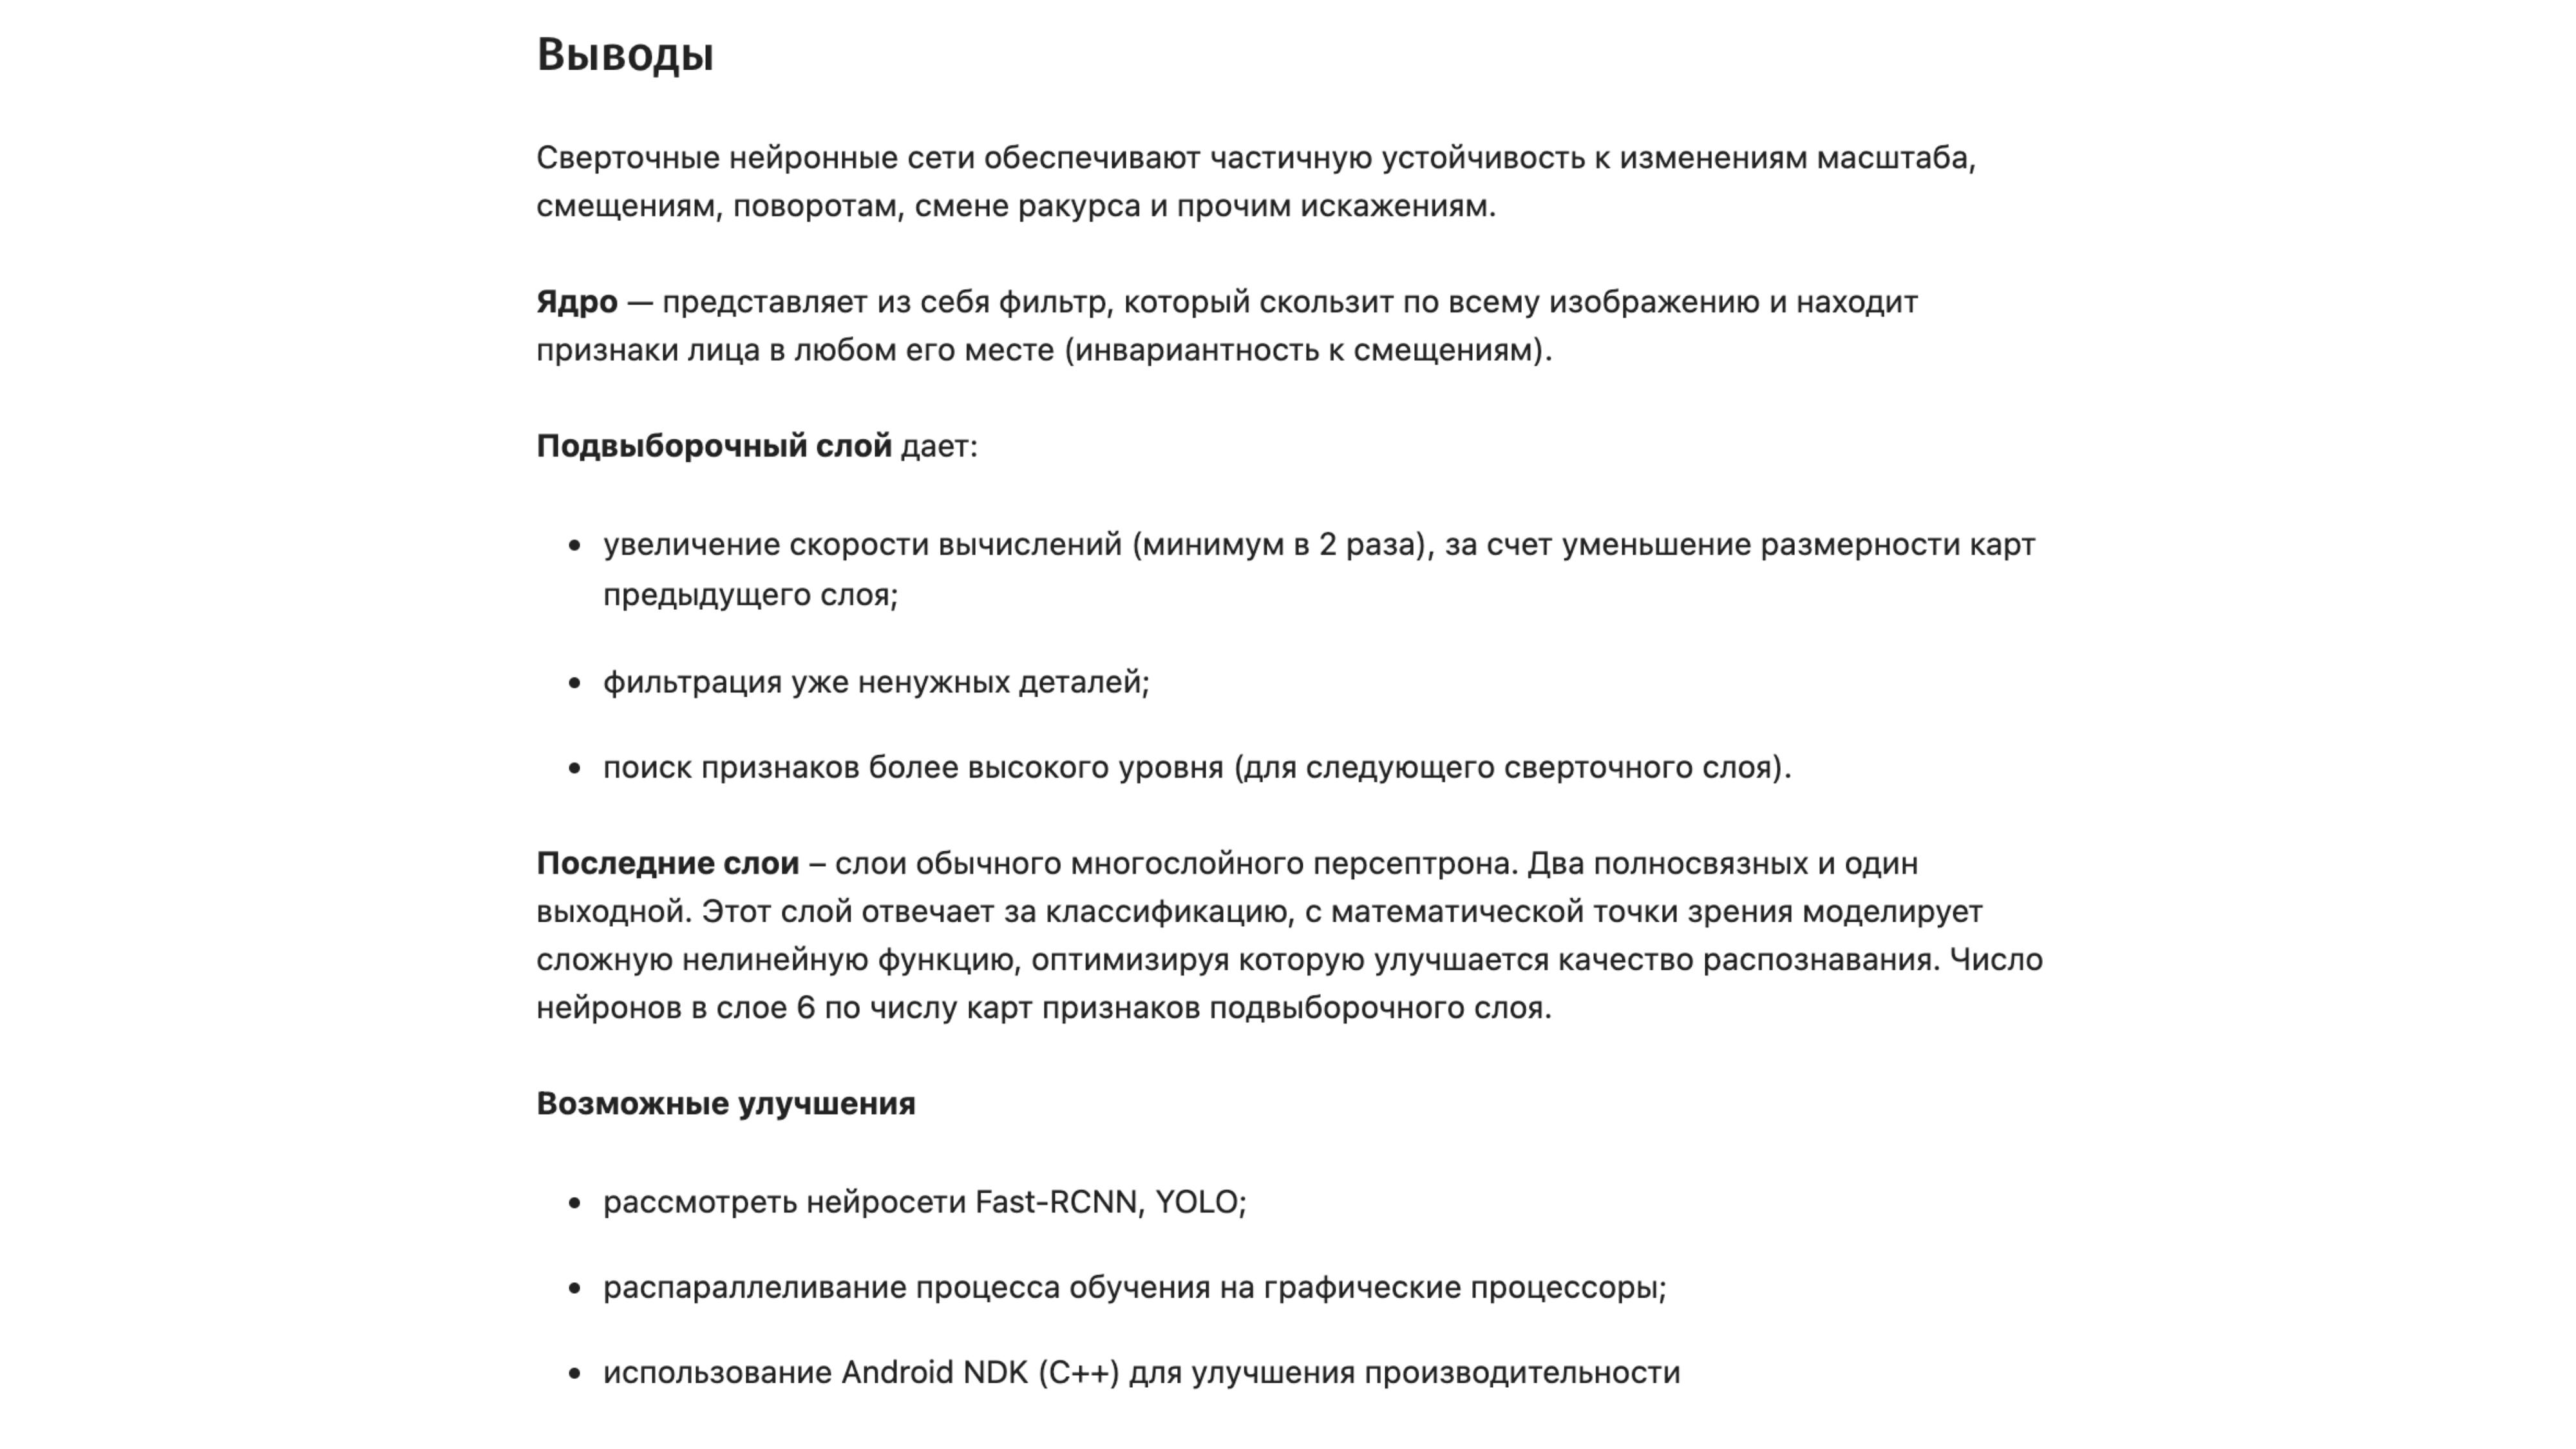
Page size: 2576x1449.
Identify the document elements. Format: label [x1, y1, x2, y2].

picture [497, 26, 2079, 1423]
